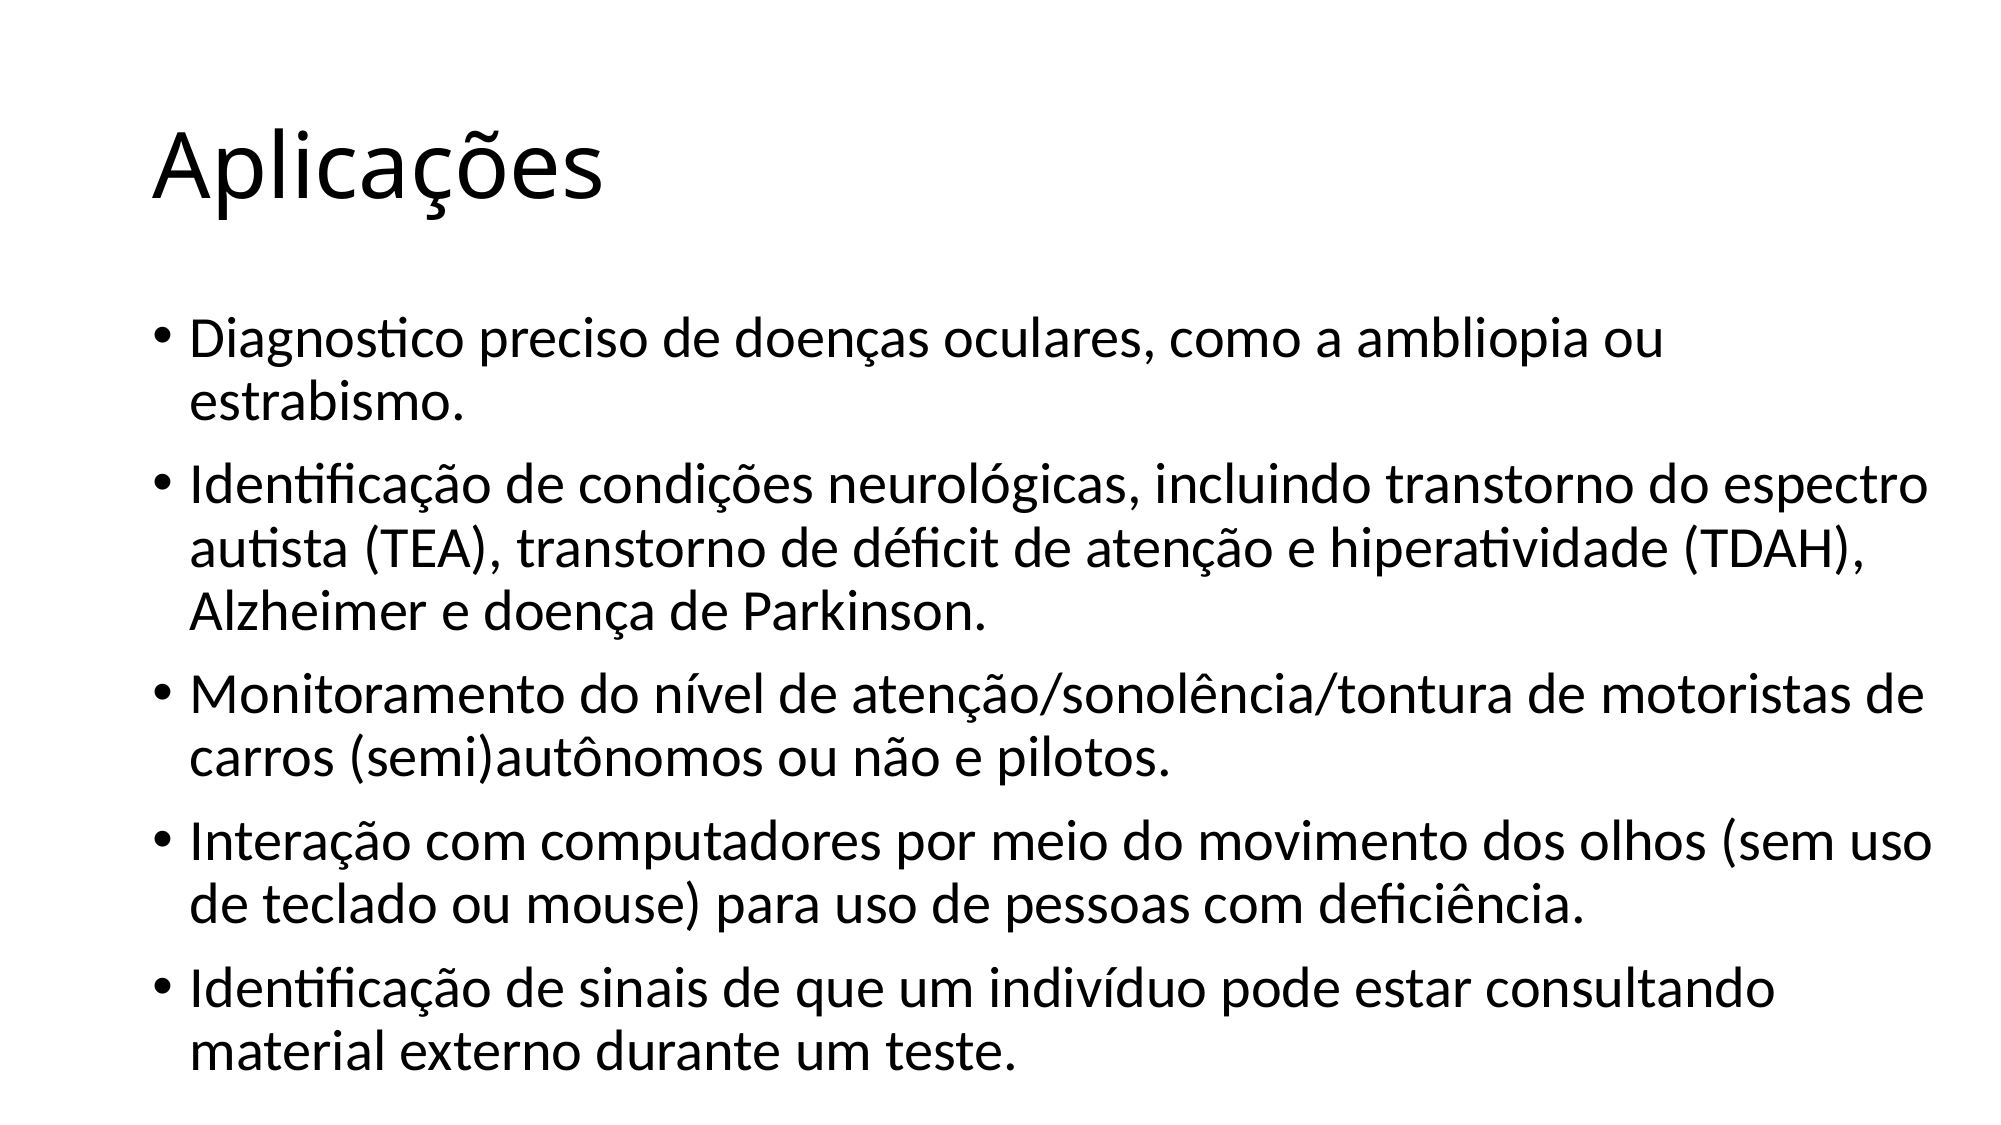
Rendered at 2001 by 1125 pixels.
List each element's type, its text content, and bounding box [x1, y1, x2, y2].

title Aplicações [137, 59, 1863, 278]
list Diagnostico preciso de doenças oculares, como a ambliopia ou estrabismo. Identificação de condições neurológicas, incluindo transtorno do espectro autista (TEA), transtorno de déficit de atenção e hiperatividade (TDAH), Alzheimer e doença de Parkinson. Monitoramento do nível de atenção/sonolência/tontura de motoristas de carros (semi)autônomos ou não e pilotos. Interação com computadores por meio do movimento dos olhos (sem uso de teclado ou mouse) para uso de pessoas com deficiência. Identificação de sinais de que um indivíduo pode estar consultando material externo durante um teste. [137, 299, 1964, 1125]
